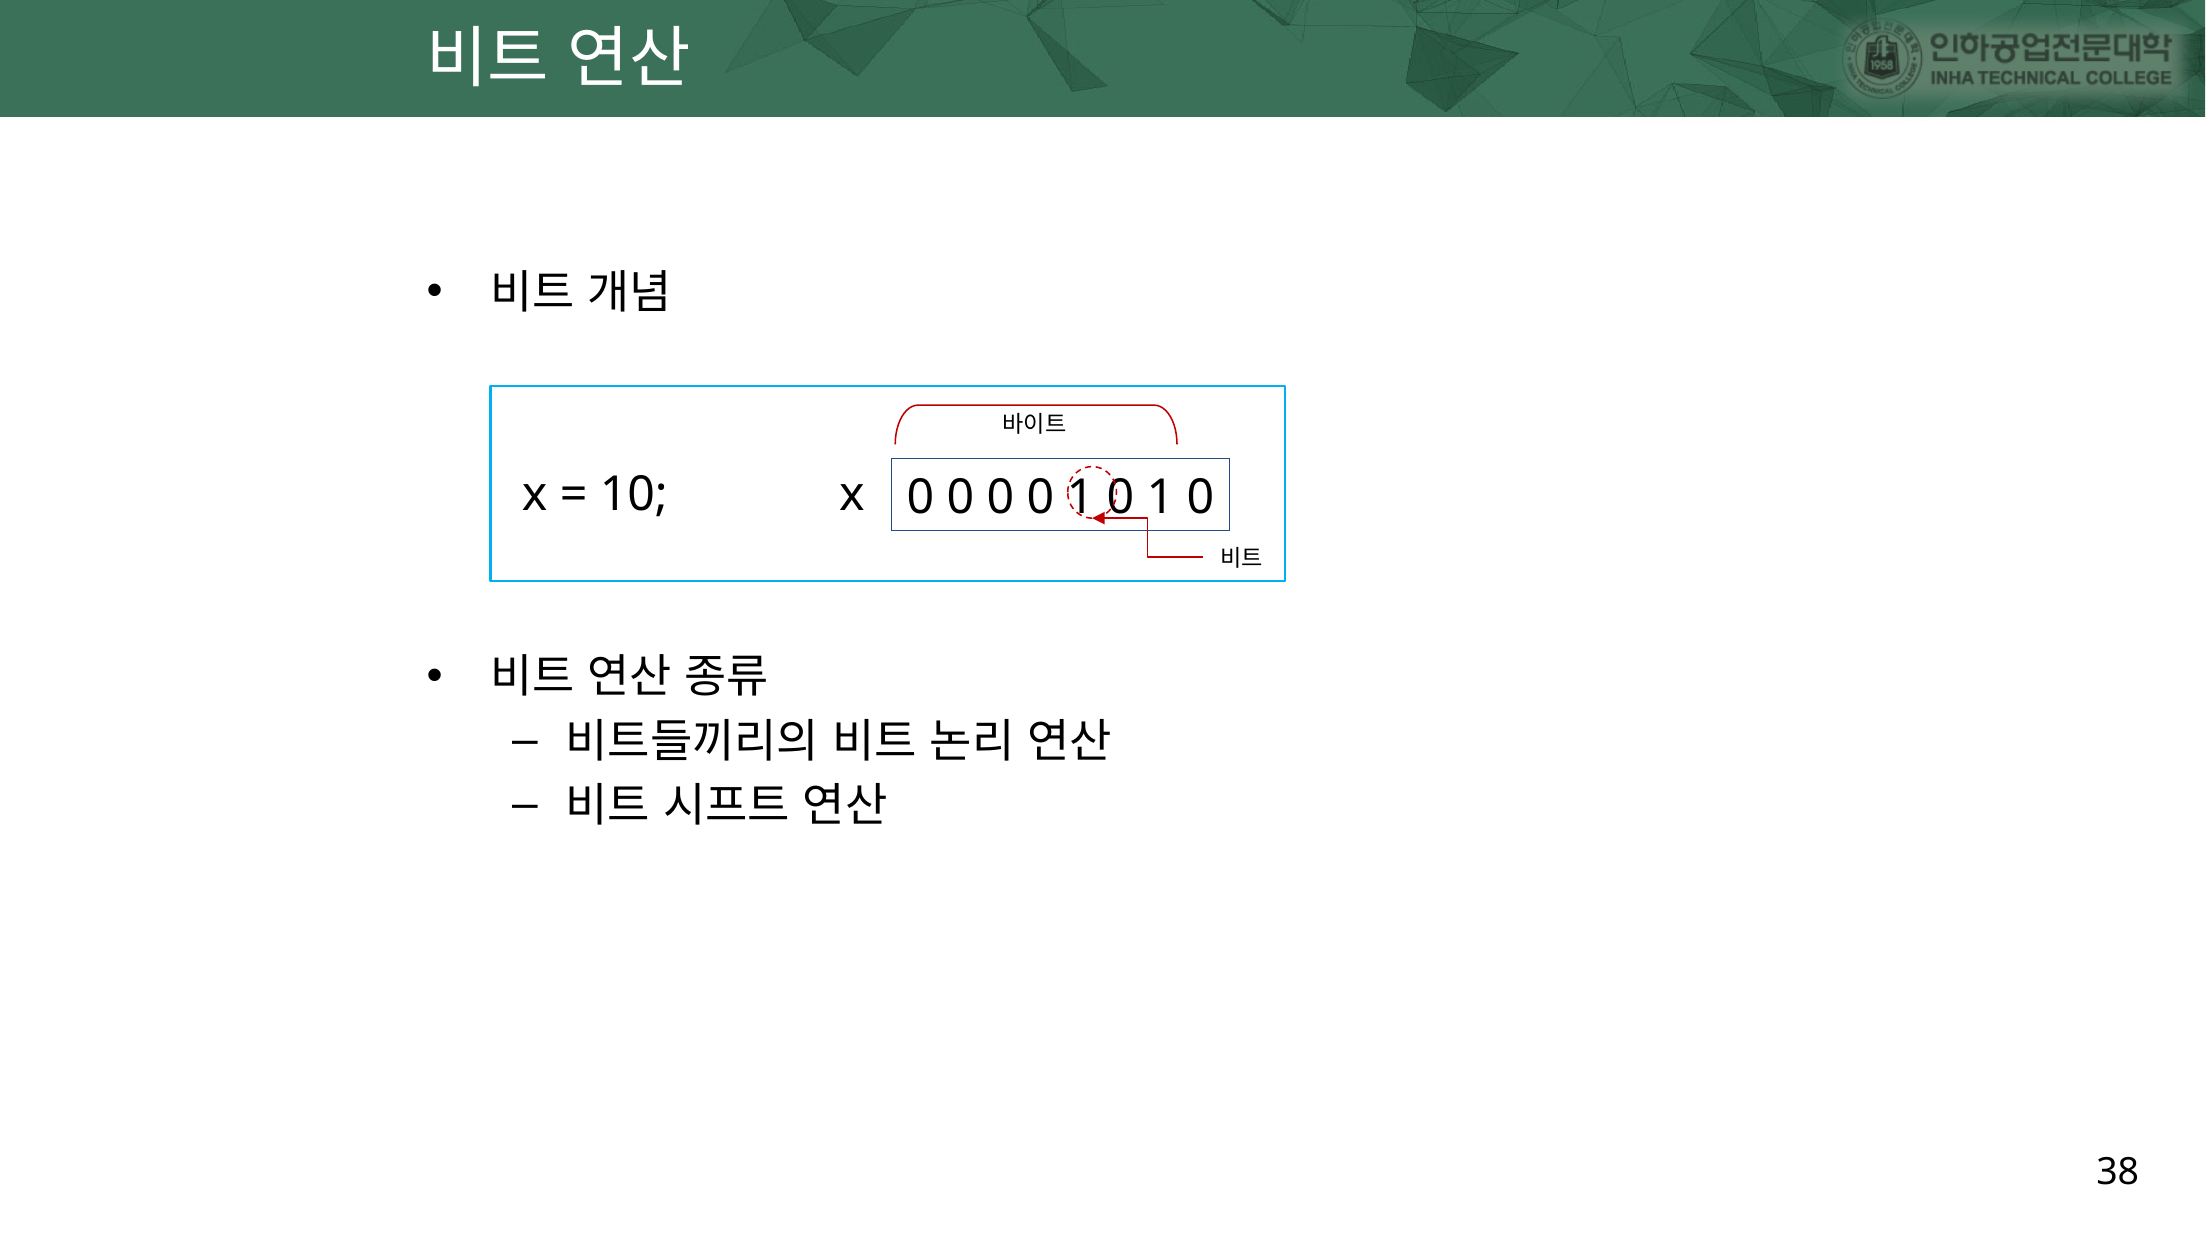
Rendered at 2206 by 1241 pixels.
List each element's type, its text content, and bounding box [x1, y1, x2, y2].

list 비트 개념 비트 연산 종류 비트들끼리의 비트 논리 연산 비트 시프트 연산 [409, 253, 1908, 1166]
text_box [490, 385, 1286, 582]
title 비트 연산 [408, 25, 1797, 85]
picture [0, 0, 2206, 1108]
